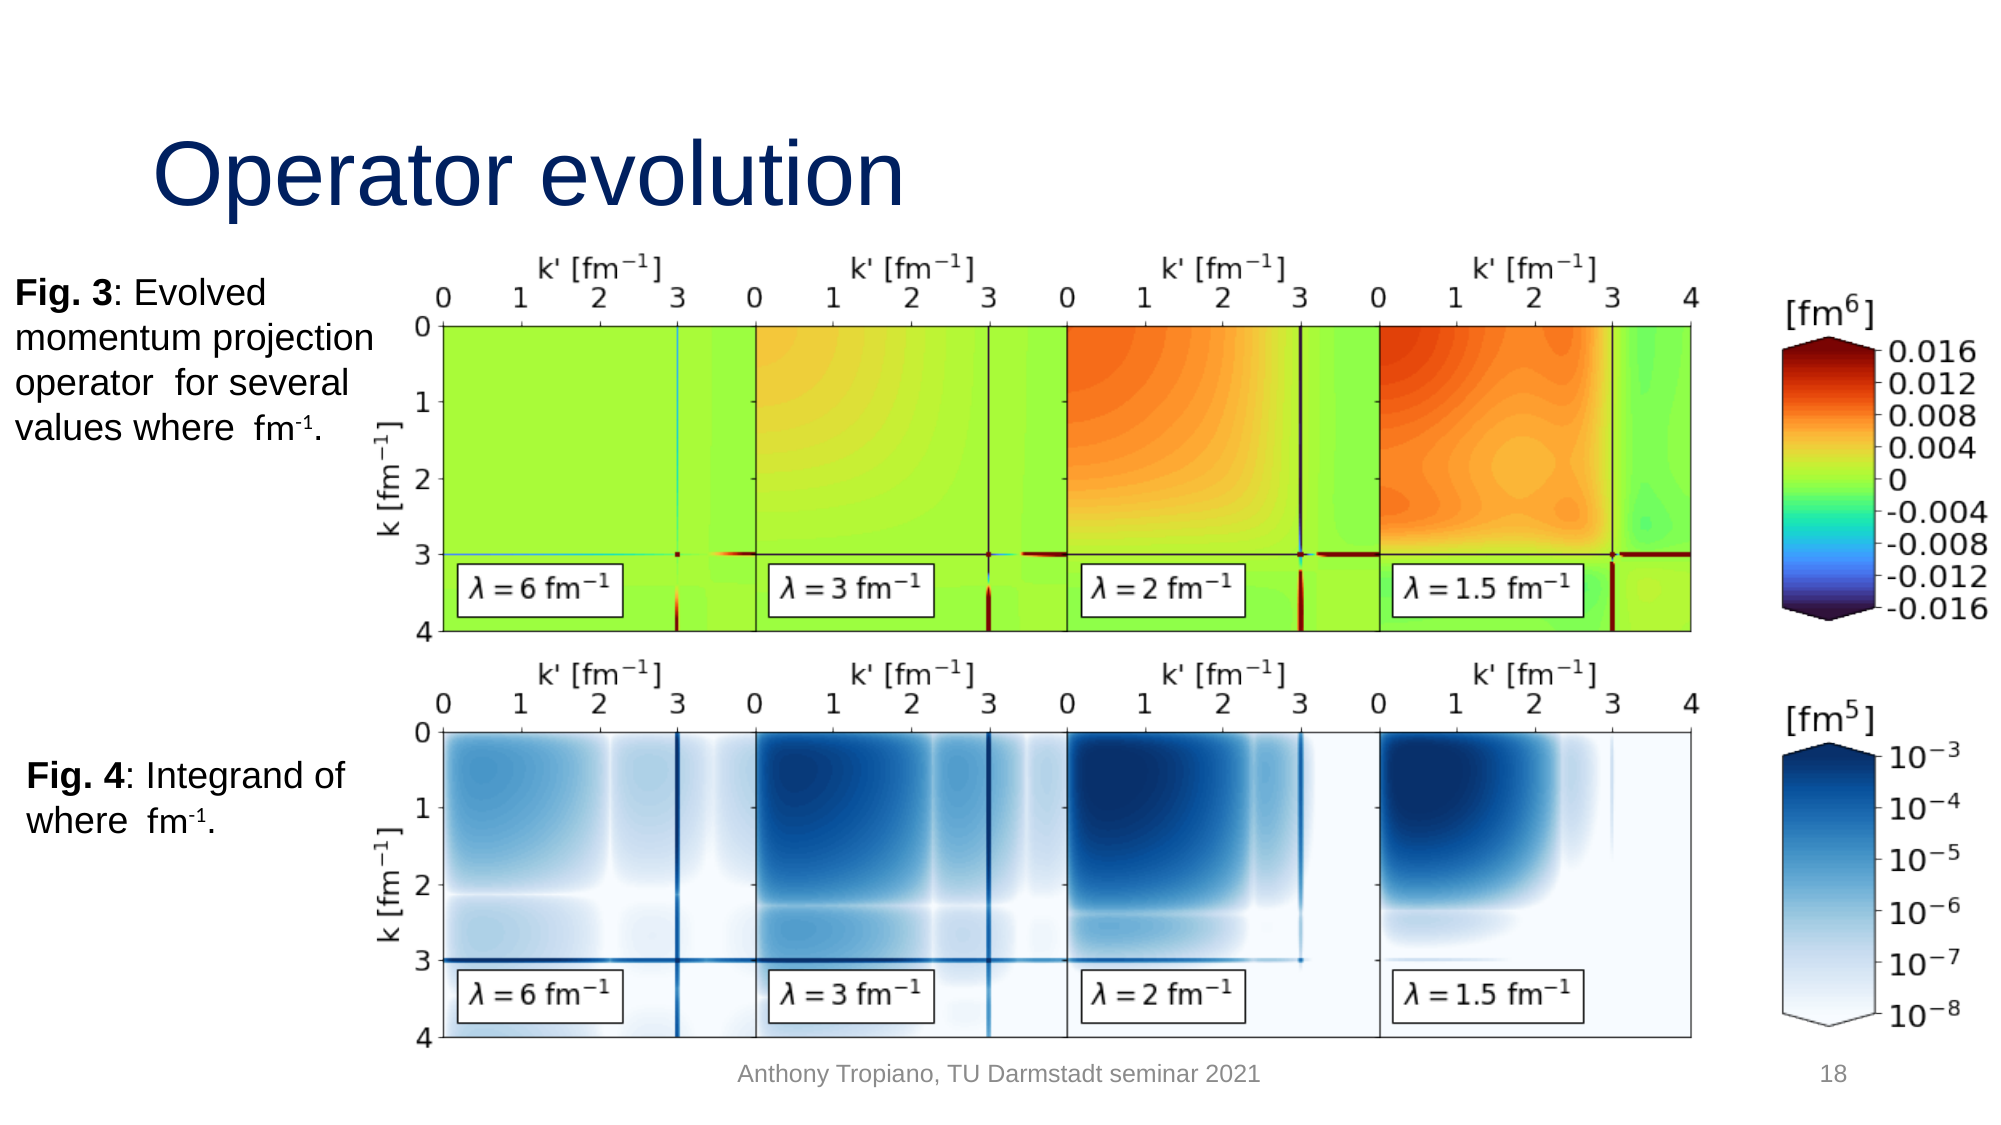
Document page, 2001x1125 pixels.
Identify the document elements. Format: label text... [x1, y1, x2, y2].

slide_number 18 [1412, 1066, 1863, 1103]
title Operator evolution [137, 59, 1863, 278]
footer Anthony Tropiano, TU Darmstadt seminar 2021 [662, 1066, 1338, 1103]
picture [361, 239, 2000, 1066]
